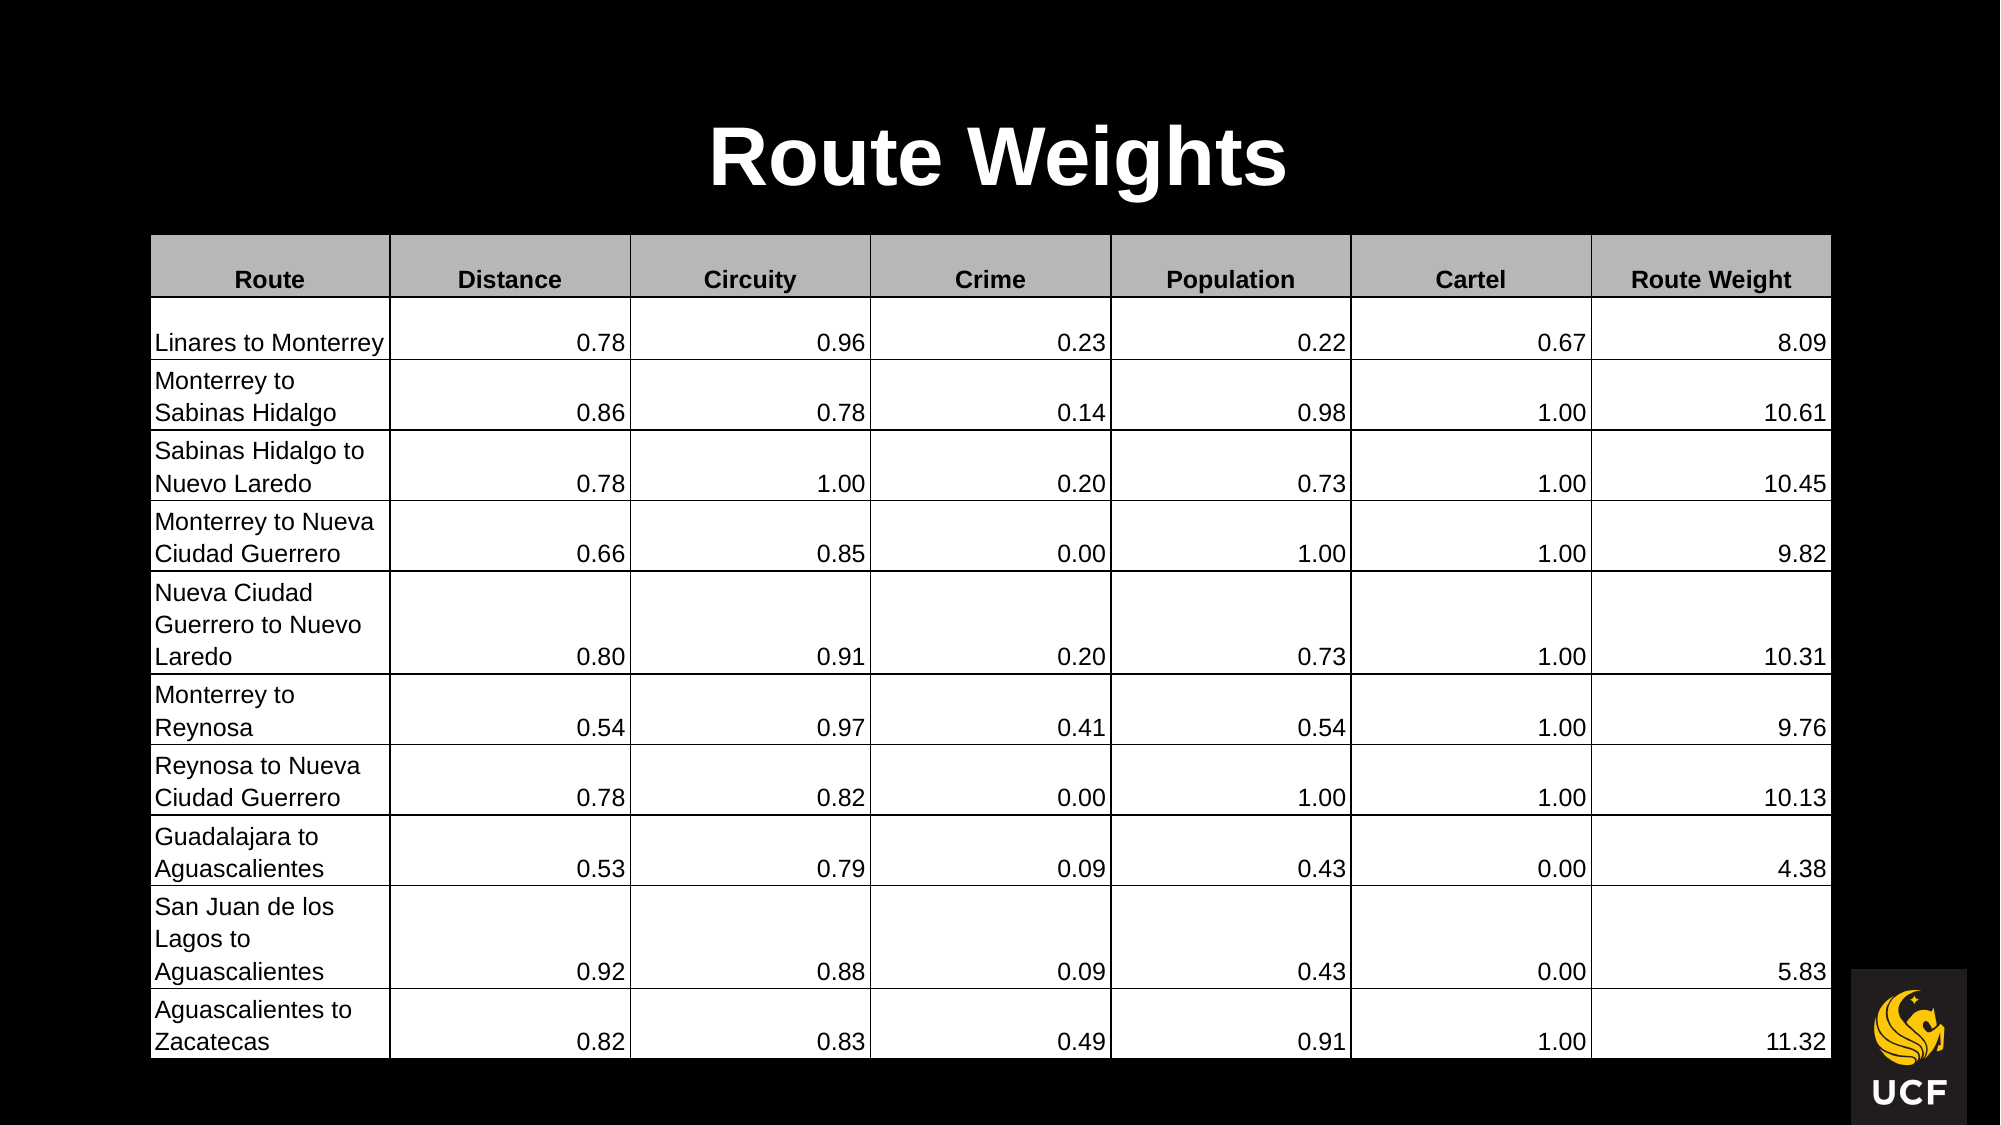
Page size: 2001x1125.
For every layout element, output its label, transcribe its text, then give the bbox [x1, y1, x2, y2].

table_cell 0.91 [631, 572, 870, 673]
table_cell 0.66 [391, 501, 630, 570]
table_cell 0.23 [871, 298, 1110, 359]
table_header Cartel [1352, 235, 1591, 296]
table_cell 1.00 [1352, 745, 1591, 814]
table_cell 1.00 [1352, 431, 1591, 500]
table_cell 0.22 [1112, 298, 1350, 359]
table_header Distance [391, 235, 630, 296]
table_cell Monterrey to Nueva Ciudad Guerrero [151, 501, 389, 570]
table_cell 0.53 [391, 816, 630, 885]
table_cell 8.09 [1592, 298, 1831, 359]
table_header Route Weight [1592, 235, 1831, 296]
table_cell Reynosa to Nueva Ciudad Guerrero [151, 745, 389, 814]
table_cell 0.54 [391, 675, 630, 744]
title Route Weights [149, 50, 1849, 268]
table_cell 0.20 [871, 572, 1110, 673]
table_header Route [151, 235, 389, 296]
table_cell 0.20 [871, 431, 1110, 500]
table_cell 0.54 [1112, 675, 1350, 744]
table_cell 0.78 [391, 745, 630, 814]
table_cell Linares to Monterrey [151, 298, 389, 359]
table_cell 0.00 [871, 501, 1110, 570]
table_cell 0.83 [631, 989, 870, 1058]
table_cell 0.00 [871, 745, 1110, 814]
table_cell 10.45 [1592, 431, 1831, 500]
table_cell 1.00 [1352, 675, 1591, 744]
table_cell San Juan de los Lagos to Aguascalientes [151, 886, 389, 988]
table_cell 0.43 [1112, 886, 1350, 988]
table_cell Monterrey to Sabinas Hidalgo [151, 360, 389, 429]
table_cell 0.00 [1352, 886, 1591, 988]
table_cell 4.38 [1592, 816, 1831, 885]
table_cell 0.09 [871, 886, 1110, 988]
table_cell 0.97 [631, 675, 870, 744]
table_cell 0.91 [1112, 989, 1350, 1058]
table_cell 0.78 [391, 298, 630, 359]
table_cell 0.14 [871, 360, 1110, 429]
table_header Circuity [631, 235, 870, 296]
table_cell 1.00 [1352, 360, 1591, 429]
table_cell 0.98 [1112, 360, 1350, 429]
table_cell 1.00 [1352, 572, 1591, 673]
table_cell 5.83 [1592, 886, 1831, 988]
table_cell 9.76 [1592, 675, 1831, 744]
table_cell 0.79 [631, 816, 870, 885]
picture [1851, 968, 1968, 1125]
table_cell 1.00 [1352, 501, 1591, 570]
table_cell 10.31 [1592, 572, 1831, 673]
table_cell 0.92 [391, 886, 630, 988]
table_cell 0.09 [871, 816, 1110, 885]
table_cell 1.00 [1352, 989, 1591, 1058]
table_cell 0.73 [1112, 572, 1350, 673]
table_cell 9.82 [1592, 501, 1831, 570]
table_cell 0.82 [391, 989, 630, 1058]
table_cell 0.41 [871, 675, 1110, 744]
table_cell 0.86 [391, 360, 630, 429]
table_cell 1.00 [631, 431, 870, 500]
table_cell 0.49 [871, 989, 1110, 1058]
table_cell 0.43 [1112, 816, 1350, 885]
table_cell 10.13 [1592, 745, 1831, 814]
table_cell 0.82 [631, 745, 870, 814]
table_header Crime [871, 235, 1110, 296]
table_cell 0.73 [1112, 431, 1350, 500]
table_cell 11.32 [1592, 989, 1831, 1058]
table_cell 0.88 [631, 886, 870, 988]
table_cell 0.78 [391, 431, 630, 500]
table_cell Sabinas Hidalgo to Nuevo Laredo [151, 431, 389, 500]
table_cell 0.85 [631, 501, 870, 570]
table_cell 0.67 [1352, 298, 1591, 359]
table_cell 0.96 [631, 298, 870, 359]
table_cell 1.00 [1112, 745, 1350, 814]
table_cell Guadalajara to Aguascalientes [151, 816, 389, 885]
table_cell 1.00 [1112, 501, 1350, 570]
table_cell Monterrey to Reynosa [151, 675, 389, 744]
table_cell Nueva Ciudad Guerrero to Nuevo Laredo [151, 572, 389, 673]
table_cell 10.61 [1592, 360, 1831, 429]
table_cell 0.78 [631, 360, 870, 429]
table_cell 0.80 [391, 572, 630, 673]
table_cell 0.00 [1352, 816, 1591, 885]
table_cell Aguascalientes to Zacatecas [151, 989, 389, 1058]
table_header Population [1112, 235, 1350, 296]
